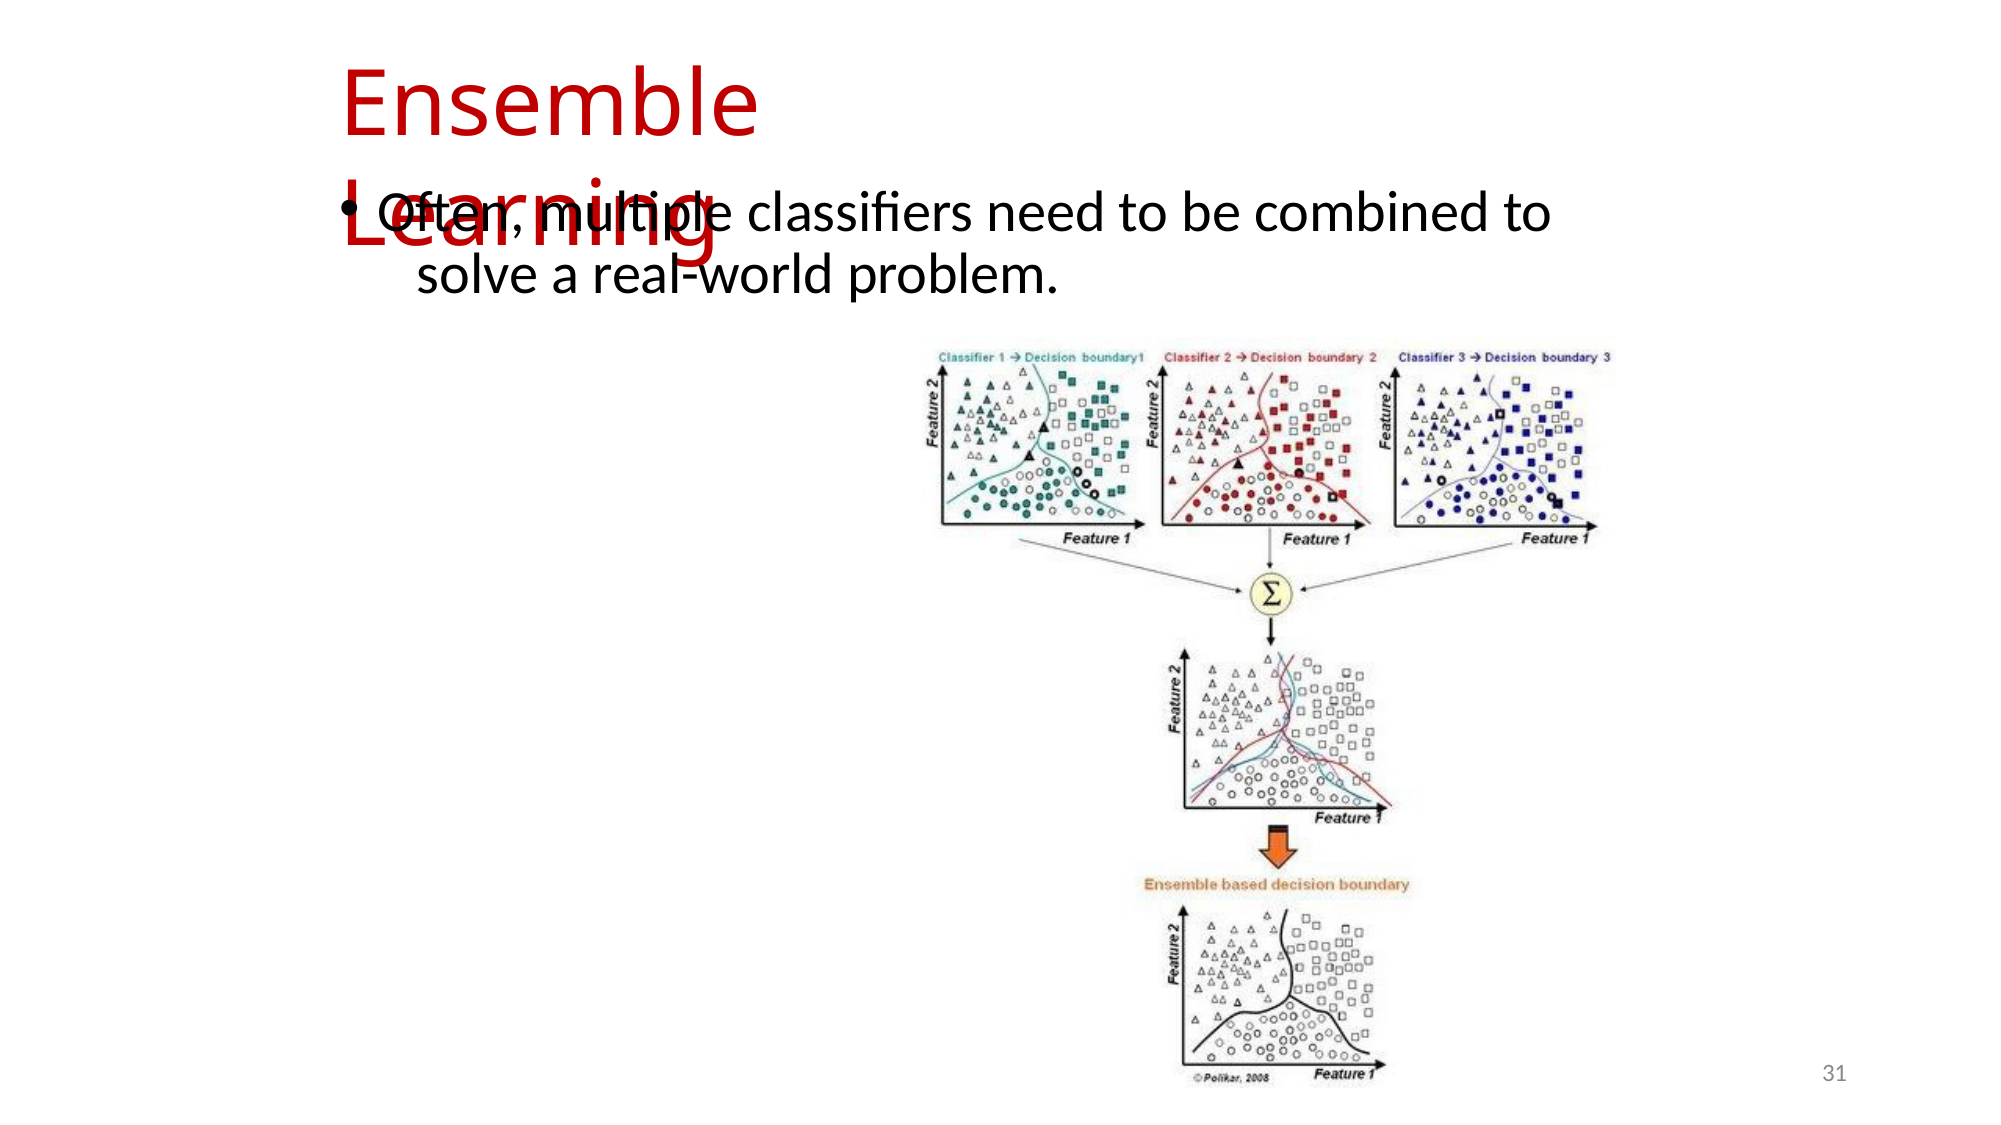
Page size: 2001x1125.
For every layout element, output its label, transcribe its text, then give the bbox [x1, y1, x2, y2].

slide_number 31 [1815, 1060, 1856, 1125]
title Ensemble Learning [337, 41, 1040, 169]
text_box Often, multiple classifiers need to be combined to solve a real-world problem. [337, 169, 1560, 306]
picture [921, 337, 1616, 1088]
